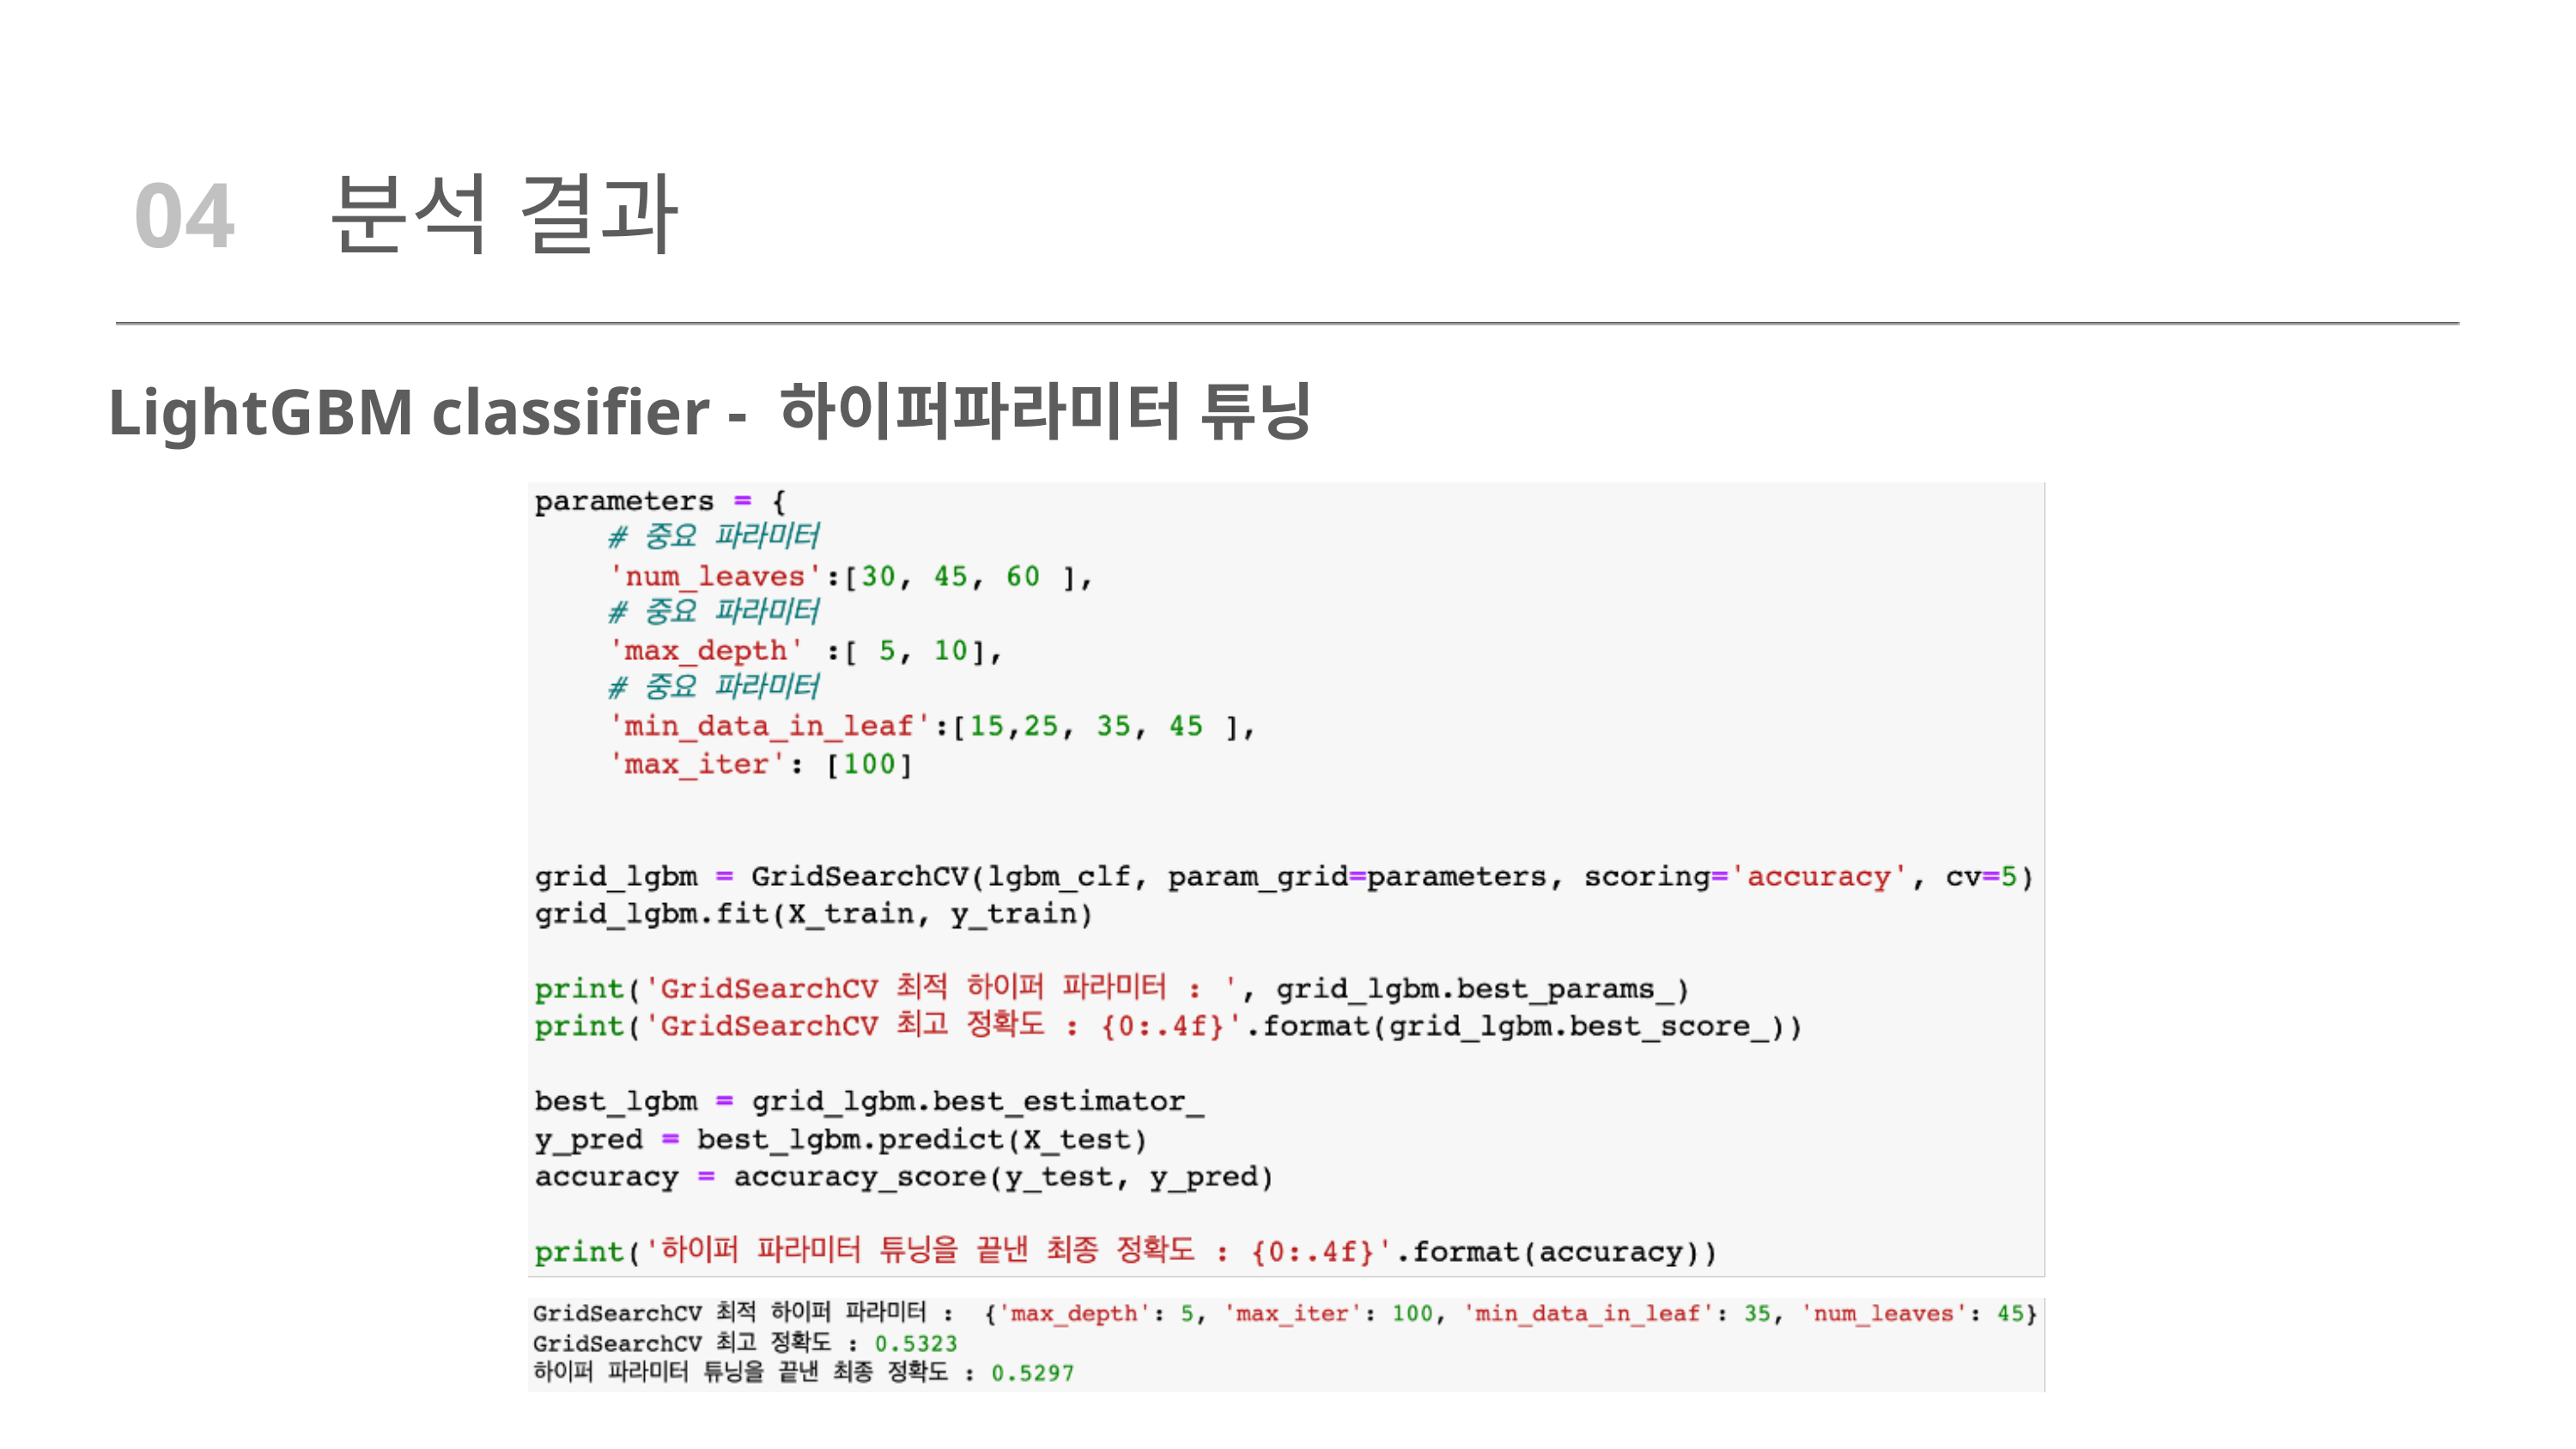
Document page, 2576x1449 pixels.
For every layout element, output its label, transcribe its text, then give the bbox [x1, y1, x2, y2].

text_box 04 [120, 152, 359, 273]
picture [528, 1298, 2048, 1392]
text_box 분석 결과 [359, 152, 1855, 273]
text_box LightGBM classifier - 하이퍼파라미터 튜닝 [94, 348, 1459, 461]
picture [528, 482, 2048, 1280]
picture [116, 322, 2460, 325]
